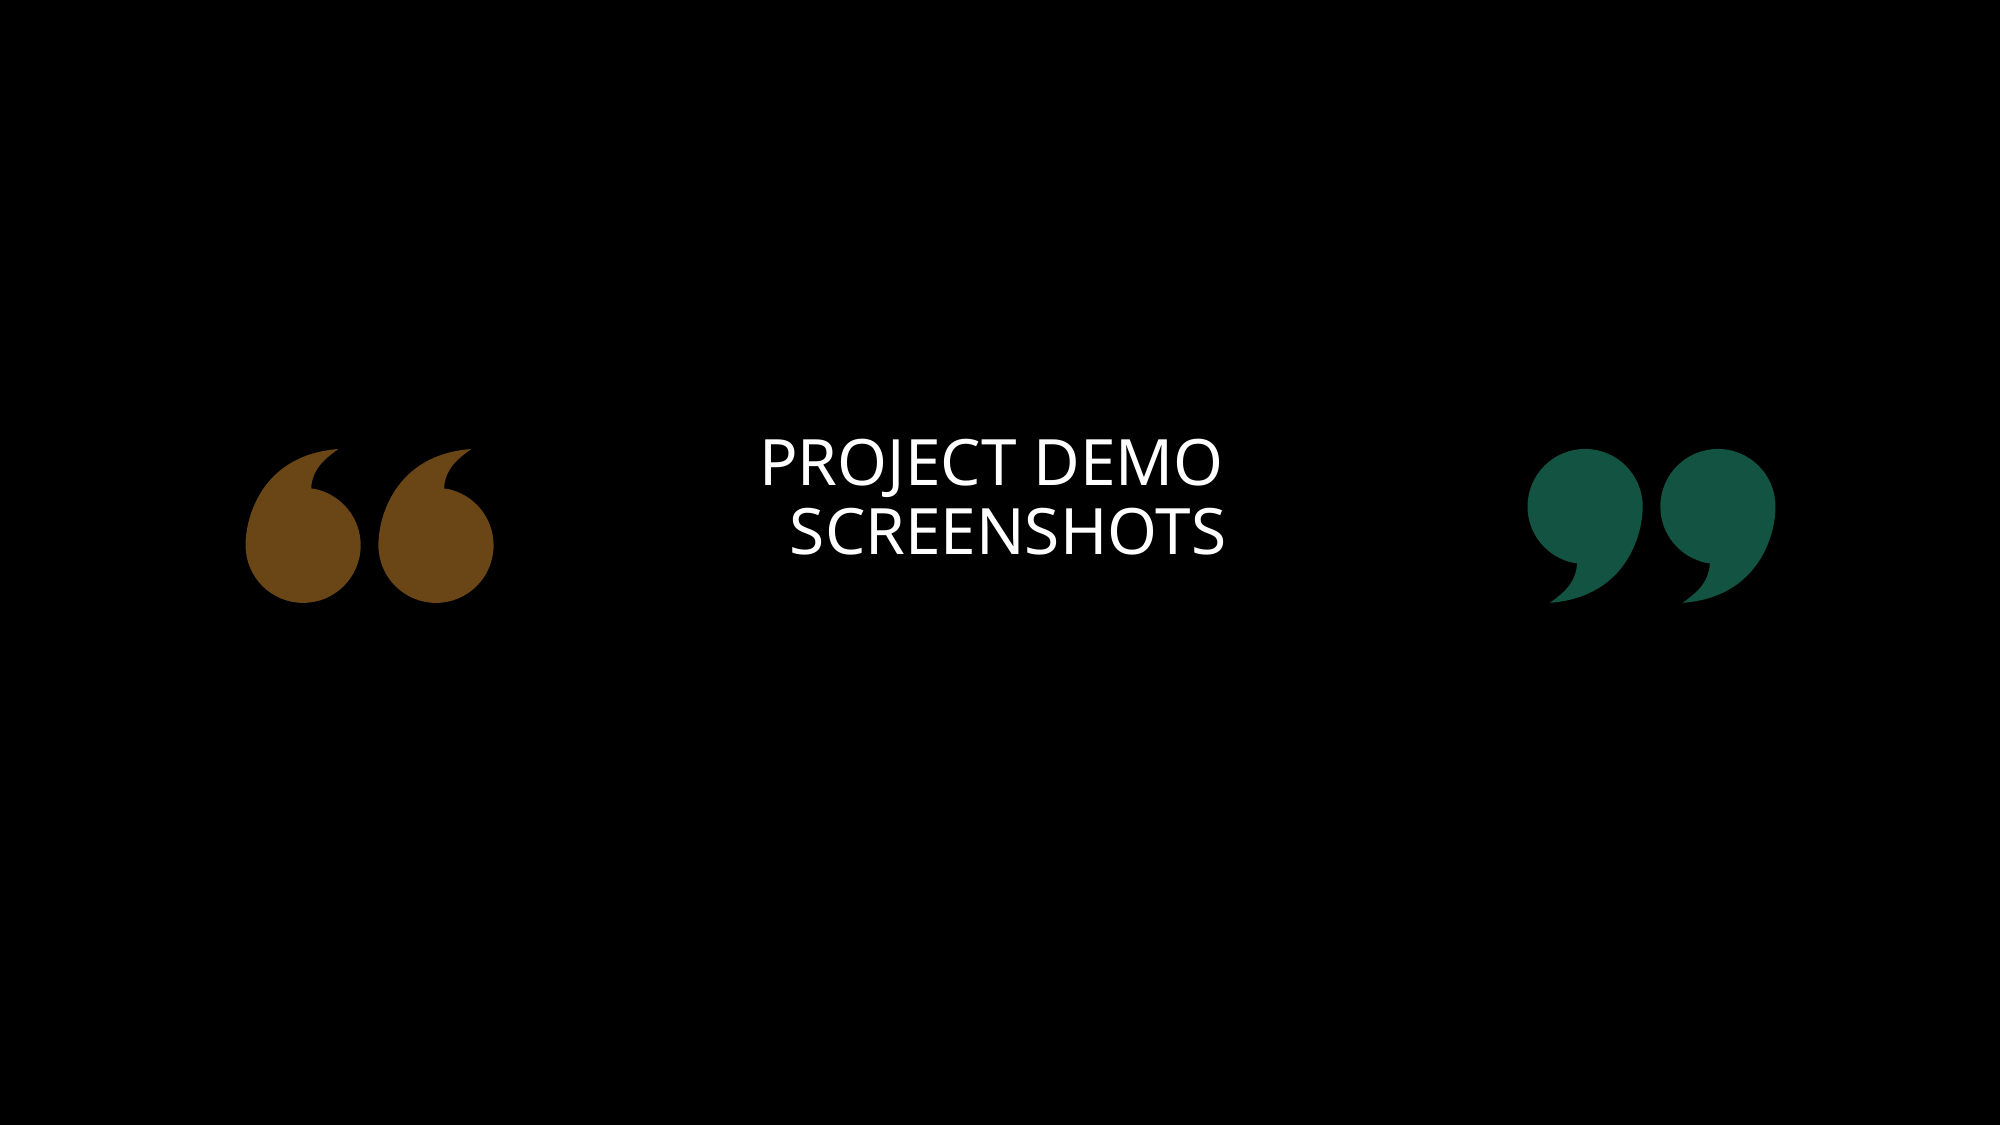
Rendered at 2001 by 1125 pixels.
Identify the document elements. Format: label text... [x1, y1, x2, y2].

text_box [245, 448, 494, 604]
title PROJECT DEMO SCREENSHOTS [249, 421, 1750, 576]
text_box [1527, 448, 1776, 604]
